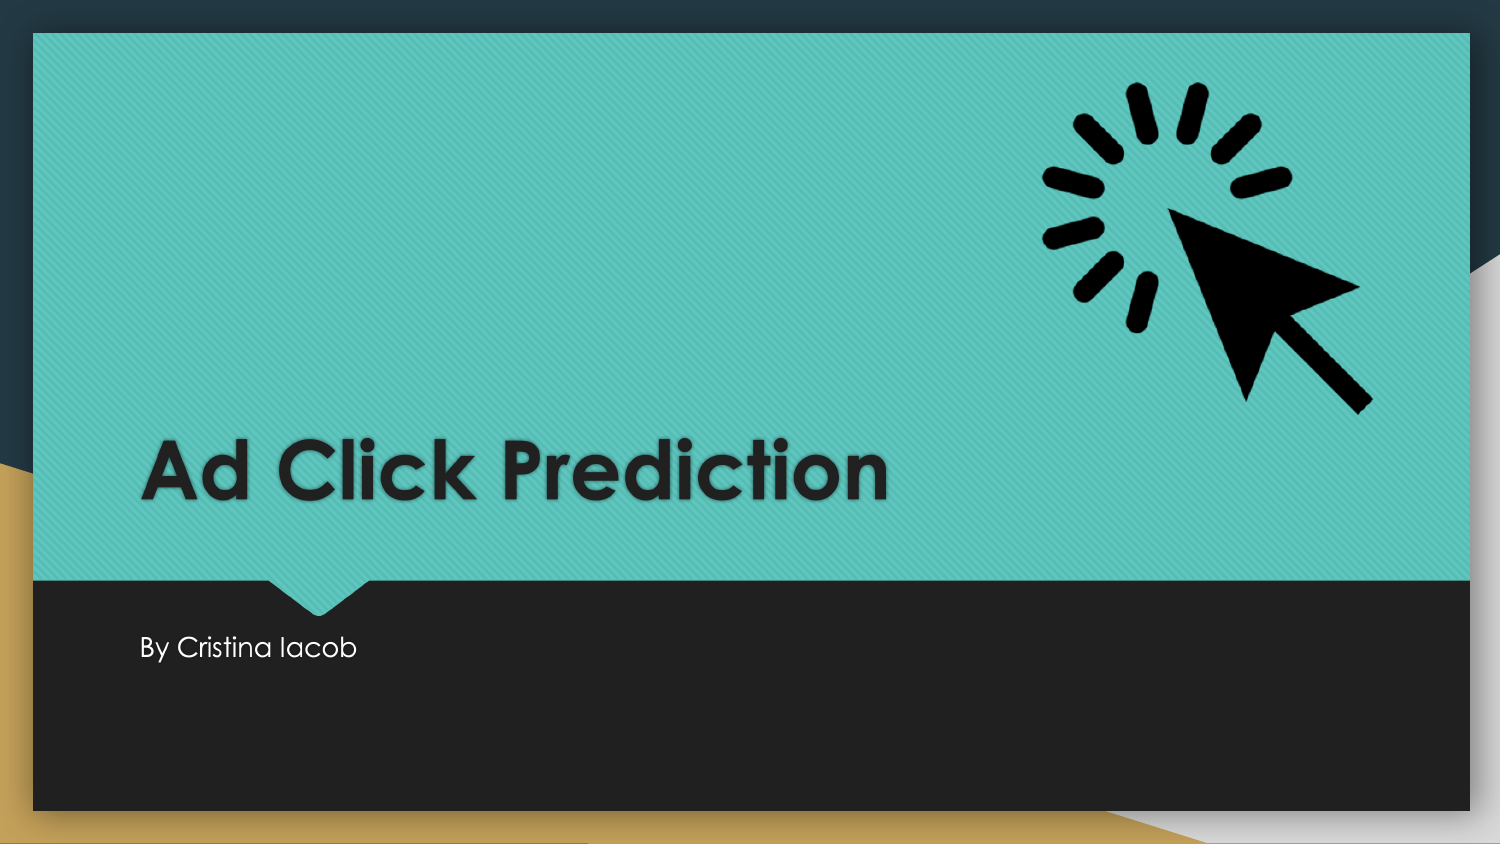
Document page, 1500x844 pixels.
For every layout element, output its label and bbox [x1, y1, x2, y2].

picture [33, 32, 1470, 811]
